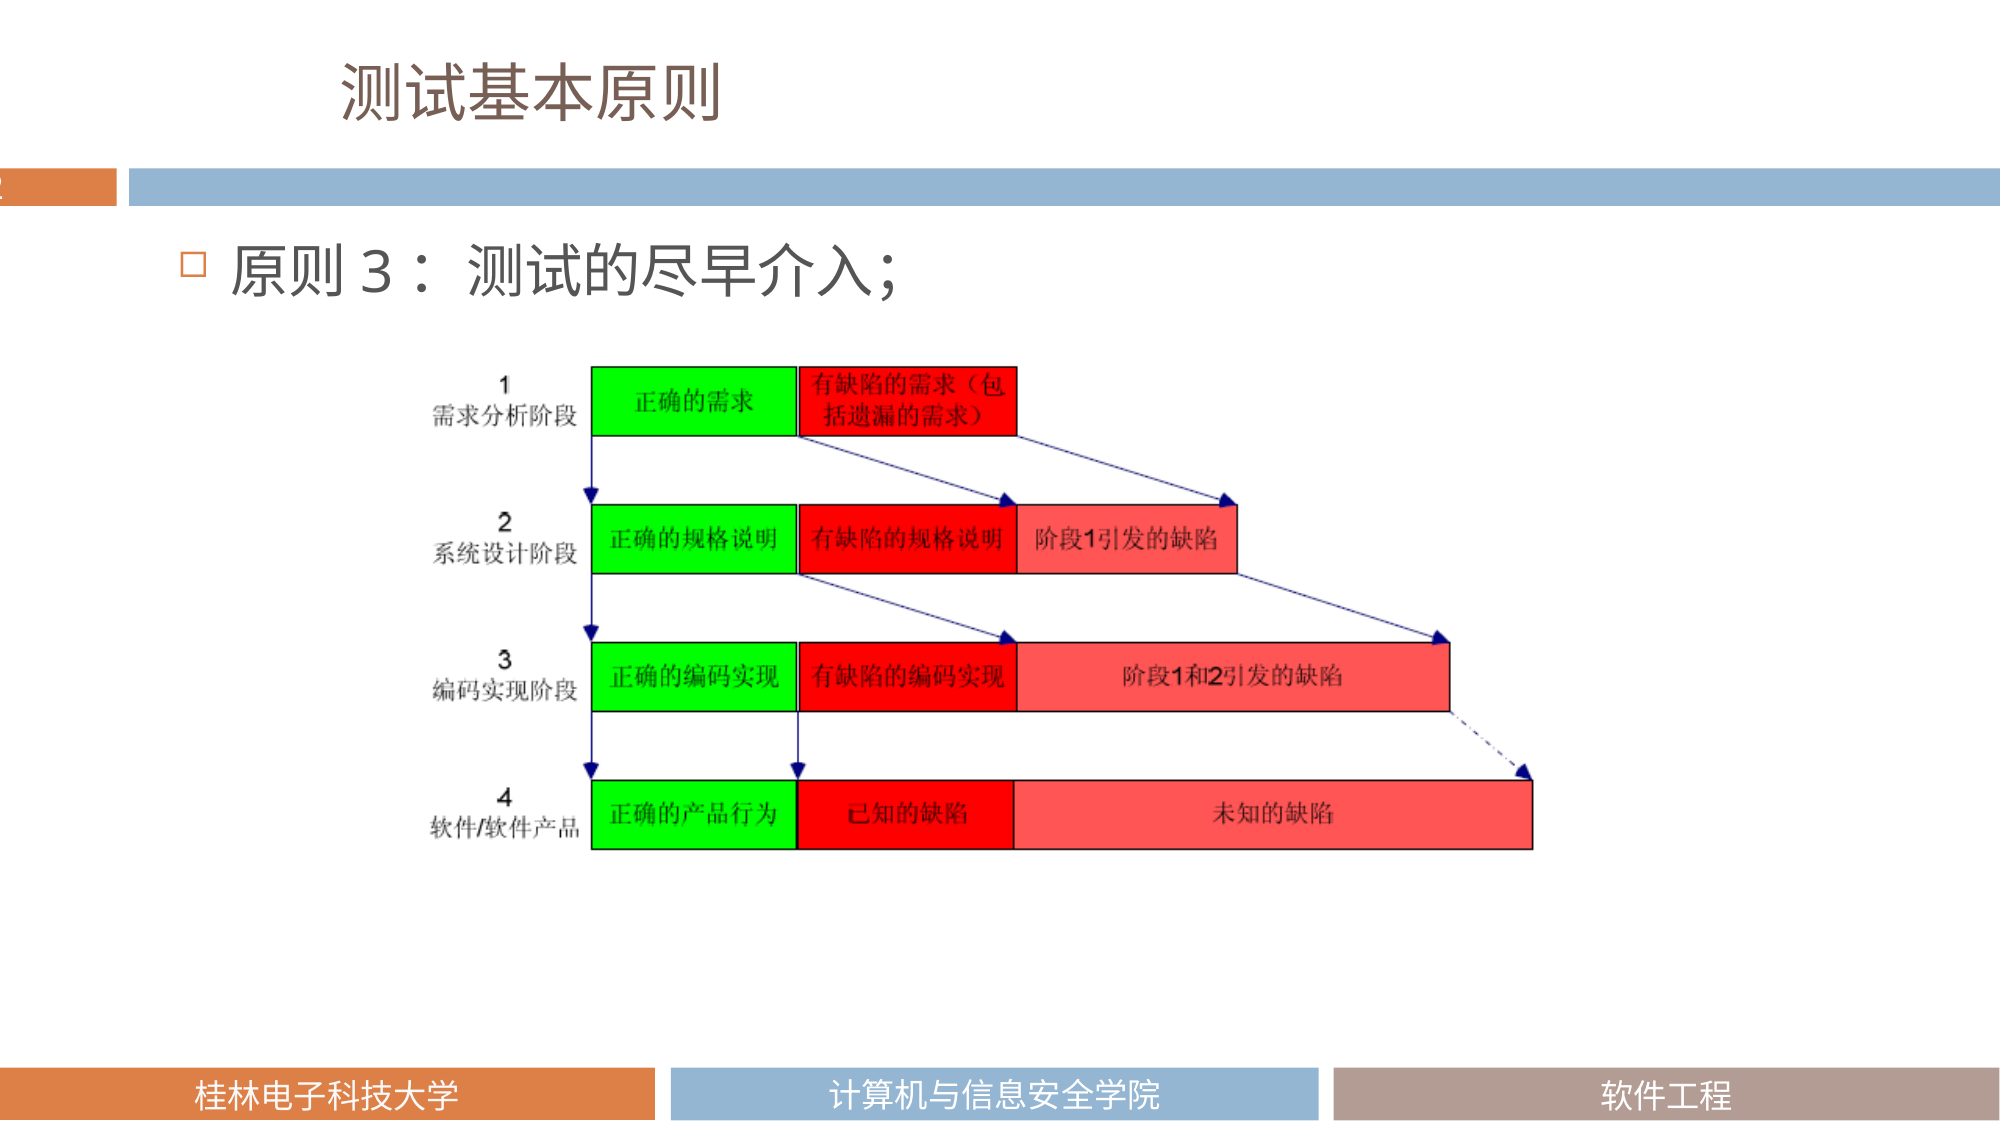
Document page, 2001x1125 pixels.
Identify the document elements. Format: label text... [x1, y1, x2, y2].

list 原则3：测试的尽早介入； [162, 191, 1514, 322]
picture [412, 343, 1554, 866]
title 测试基本原则 [324, 44, 1676, 138]
